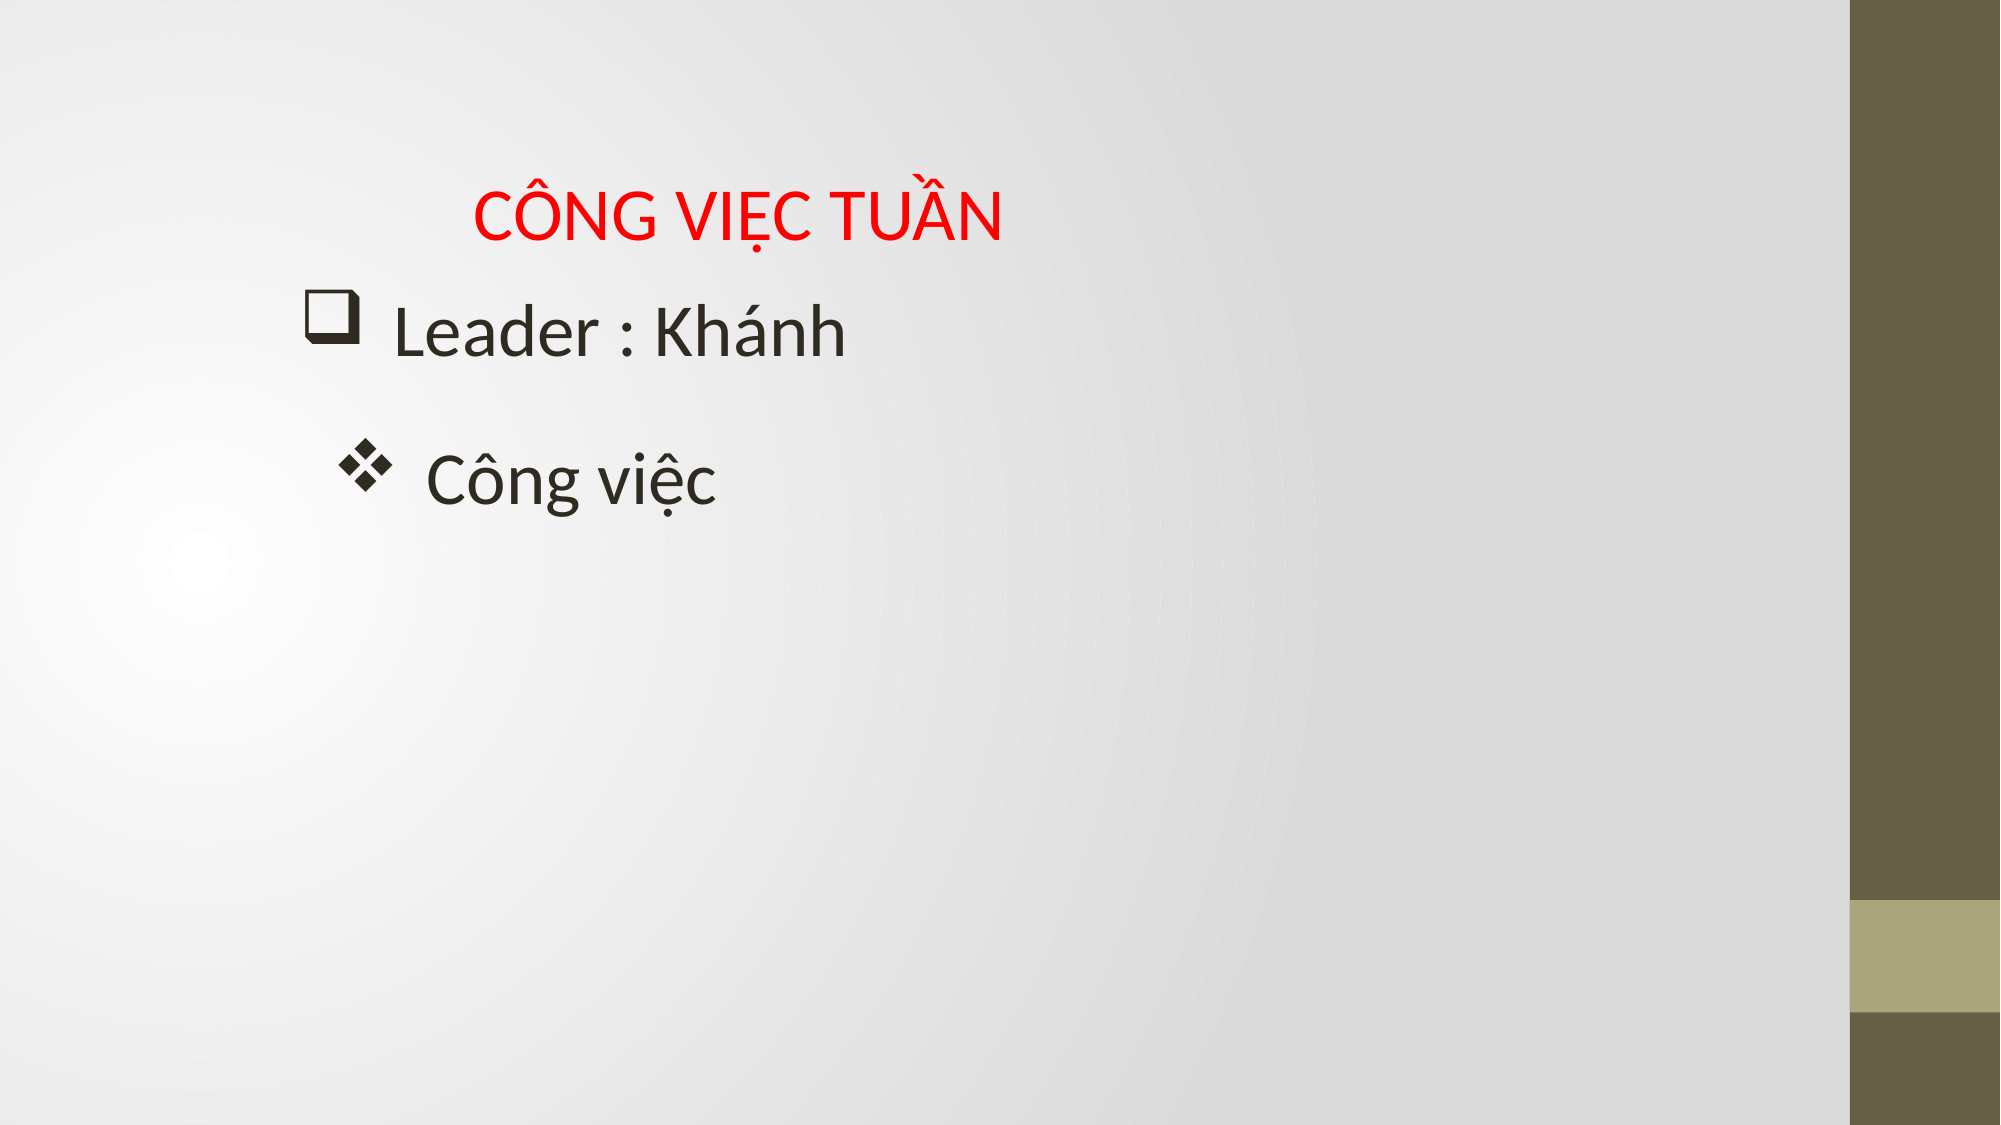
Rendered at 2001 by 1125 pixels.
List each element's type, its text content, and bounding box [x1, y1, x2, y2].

text_box Công việc [318, 422, 1629, 527]
text_box Leader : Khánh [284, 274, 1025, 380]
text_box CÔNG VIỆC TUẦN [459, 158, 1581, 264]
